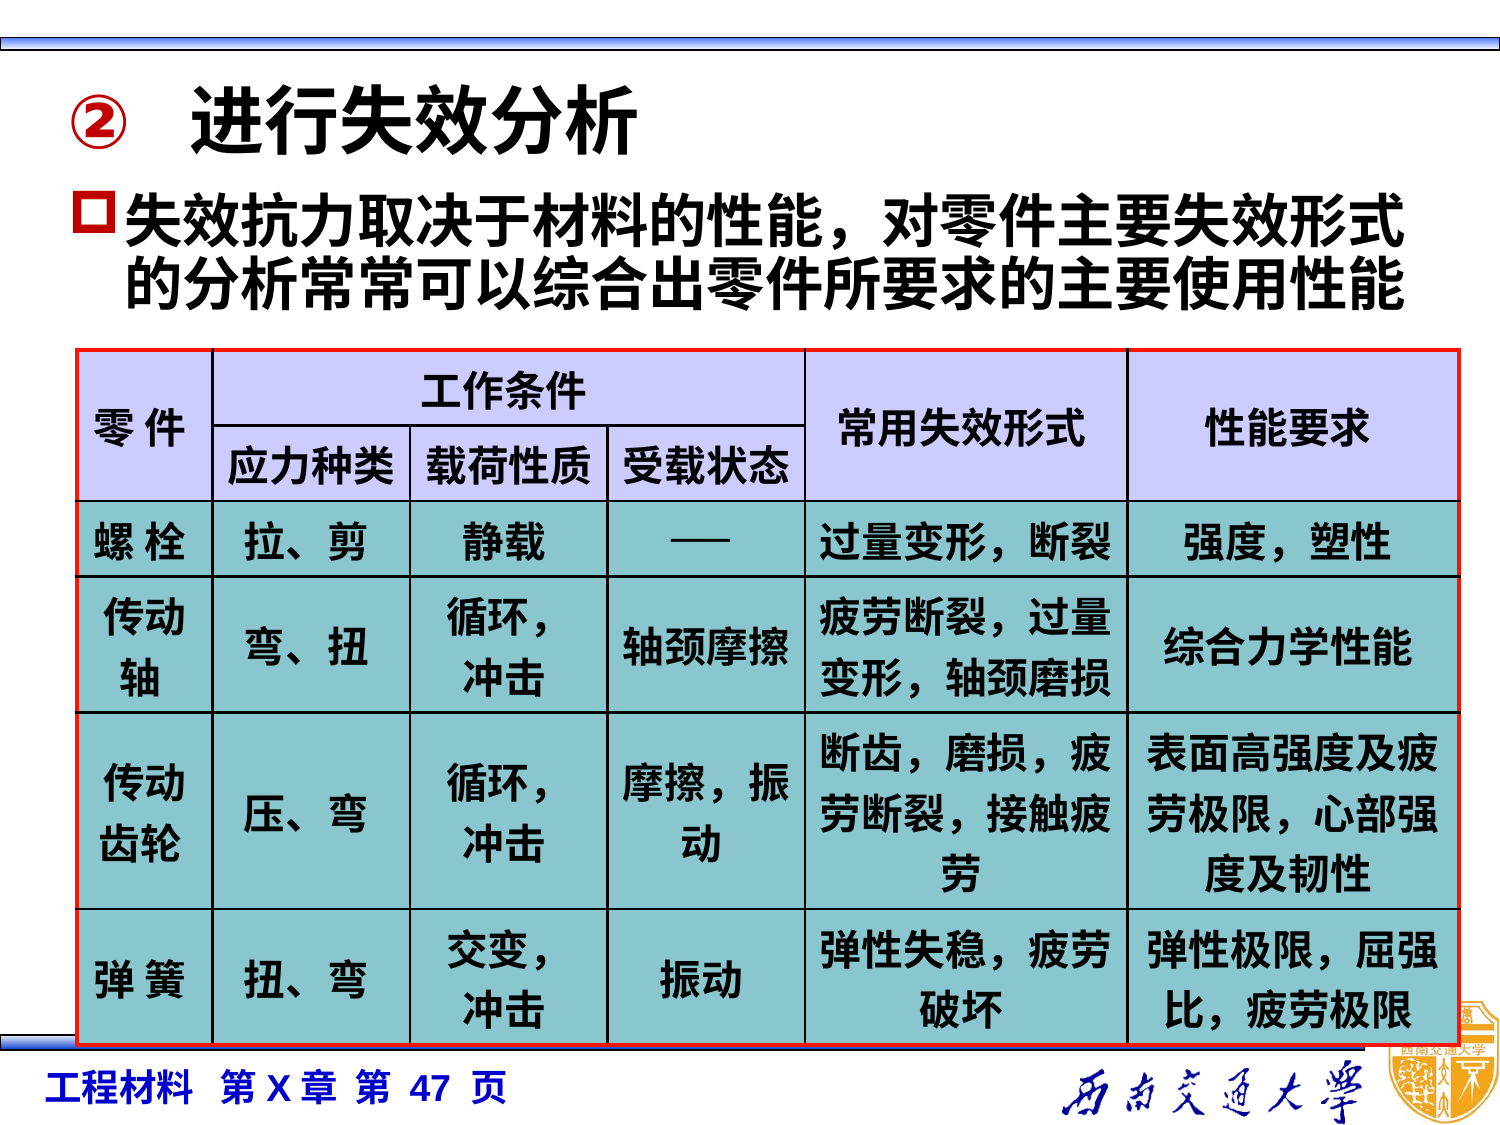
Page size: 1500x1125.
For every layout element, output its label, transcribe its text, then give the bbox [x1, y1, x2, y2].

table_cell 综合力学性能 [1129, 578, 1457, 711]
table_cell 静载 [411, 502, 606, 575]
table_cell 拉、剪 [214, 502, 409, 575]
table_cell 应力种类 [214, 427, 409, 500]
table_cell 弯、扭 [214, 578, 409, 711]
list 失效抗力取决于材料的性能，对零件主要失效形式的分析常常可以综合出零件所要求的主要使用性能 [52, 184, 1448, 334]
table_cell 弹 簧 [79, 910, 211, 1043]
table_cell 摩擦，振动 [609, 714, 804, 908]
table_cell 循环， 冲击 [411, 578, 606, 711]
table_cell 强度，塑性 [1129, 502, 1457, 575]
table_cell 轴颈摩擦 [609, 578, 804, 711]
table_cell 过量变形，断裂 [806, 502, 1126, 575]
table_cell 载荷性质 [411, 427, 606, 500]
table_cell 传动轴 [79, 578, 211, 711]
table_cell 疲劳断裂，过量变形，轴颈磨损 [806, 578, 1126, 711]
table_header 常用失效形式 [806, 352, 1126, 500]
table_cell 压、弯 [214, 714, 409, 908]
table_cell 振动 [609, 910, 804, 1043]
table_header 零 件 [79, 352, 211, 500]
table_cell 受载状态 [609, 427, 804, 500]
table_cell 传动齿轮 [79, 714, 211, 908]
table_header 工作条件 [214, 352, 804, 424]
table_header 性能要求 [1129, 352, 1457, 500]
picture [1387, 999, 1500, 1125]
table_cell 螺 栓 [79, 502, 211, 575]
table_cell 弹性极限，屈强比，疲劳极限 [1129, 910, 1457, 1043]
table_cell ── [609, 502, 804, 575]
table_cell 断齿，磨损，疲劳断裂，接触疲劳 [806, 714, 1126, 908]
table_cell 扭、弯 [214, 910, 409, 1043]
table_cell 交变， 冲击 [411, 910, 606, 1043]
picture [1062, 1059, 1363, 1125]
table_cell 表面高强度及疲劳极限，心部强度及韧性 [1129, 714, 1457, 908]
table_cell 弹性失稳，疲劳破坏 [806, 910, 1126, 1043]
title 进行失效分析 [53, 66, 1076, 184]
table_cell 循环， 冲击 [411, 714, 606, 908]
